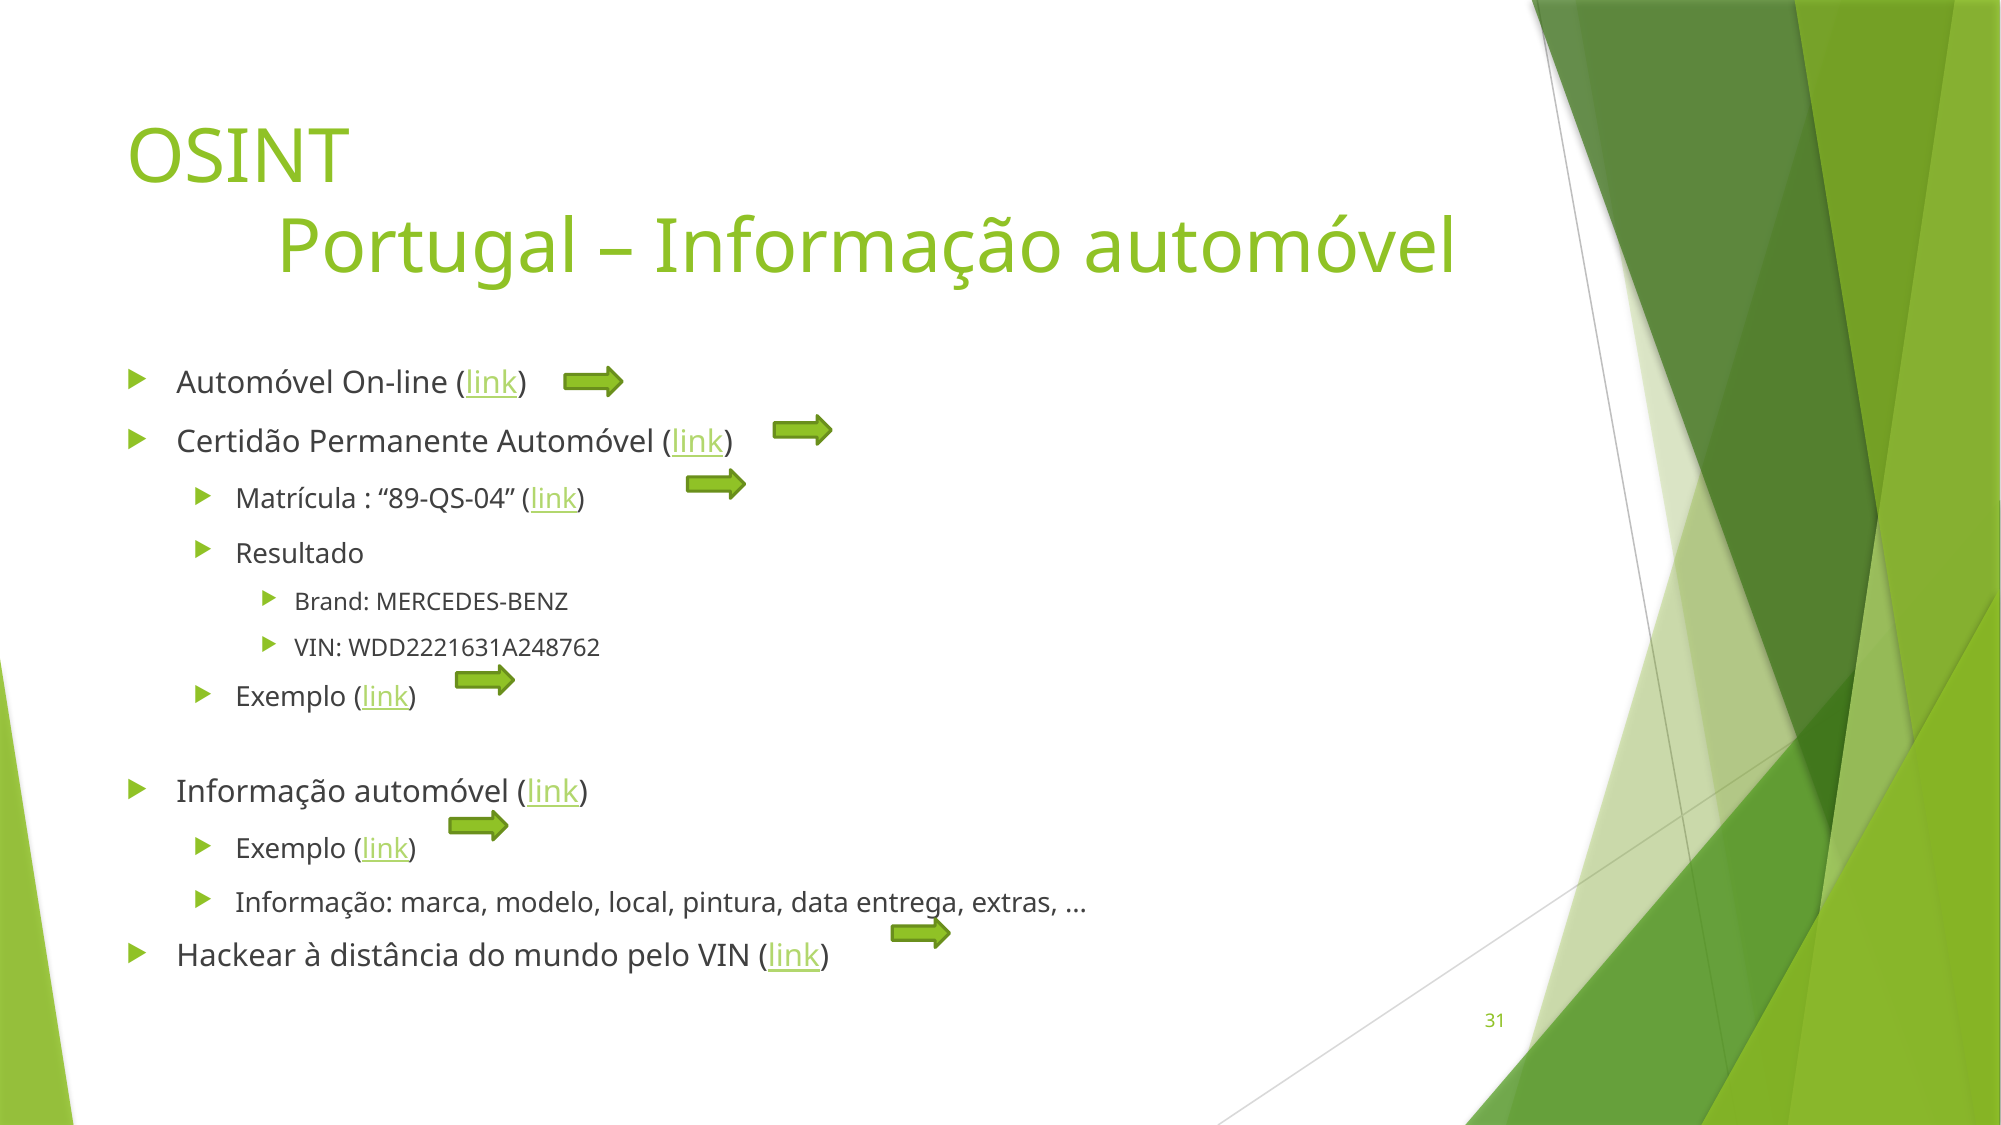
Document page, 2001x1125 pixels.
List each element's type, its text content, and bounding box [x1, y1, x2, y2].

title OSINT Portugal – Informação automóvel [111, 99, 1522, 317]
text_box [772, 414, 833, 446]
slide_number 31 [1409, 991, 1522, 1051]
text_box [448, 809, 509, 842]
text_box [563, 365, 624, 398]
text_box [685, 468, 746, 500]
list Automóvel On-line (link) Certidão Permanente Automóvel (link) Matrícula : “89-QS-04” (link) Resultado Brand: MERCEDES-BENZ VIN: WDD2221631A248762 Exemplo (link) Informação automóvel (link) Exemplo (link) Informação: marca, modelo, local, pintura, data entrega, extras, … Hackear à distância do mundo pelo VIN (link) [111, 354, 1522, 992]
text_box [454, 664, 515, 696]
text_box [890, 917, 951, 949]
